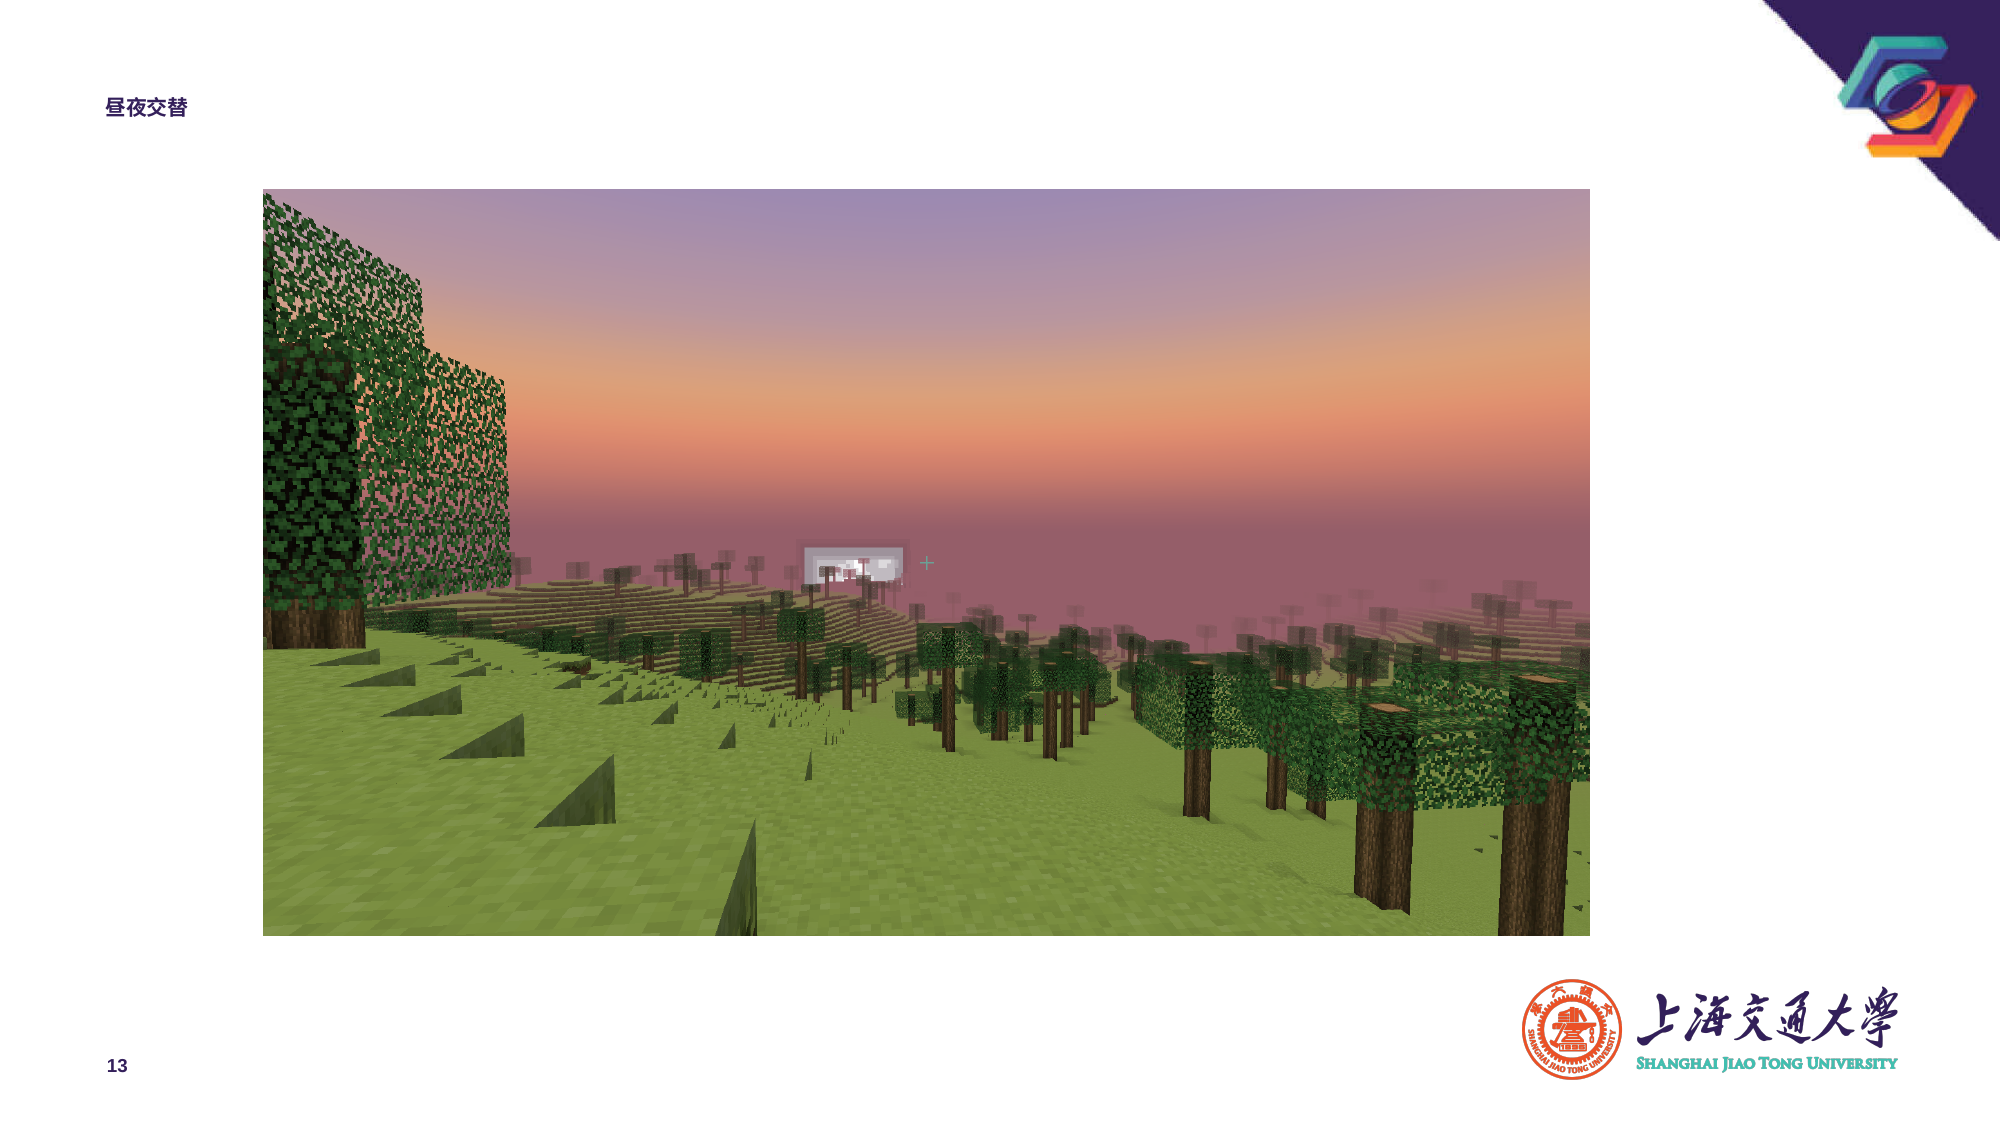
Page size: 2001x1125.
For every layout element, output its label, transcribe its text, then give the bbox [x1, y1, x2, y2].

slide_number 13 [106, 1034, 179, 1095]
title 昼夜交替 [105, 22, 1749, 195]
picture [1, 0, 2000, 1125]
